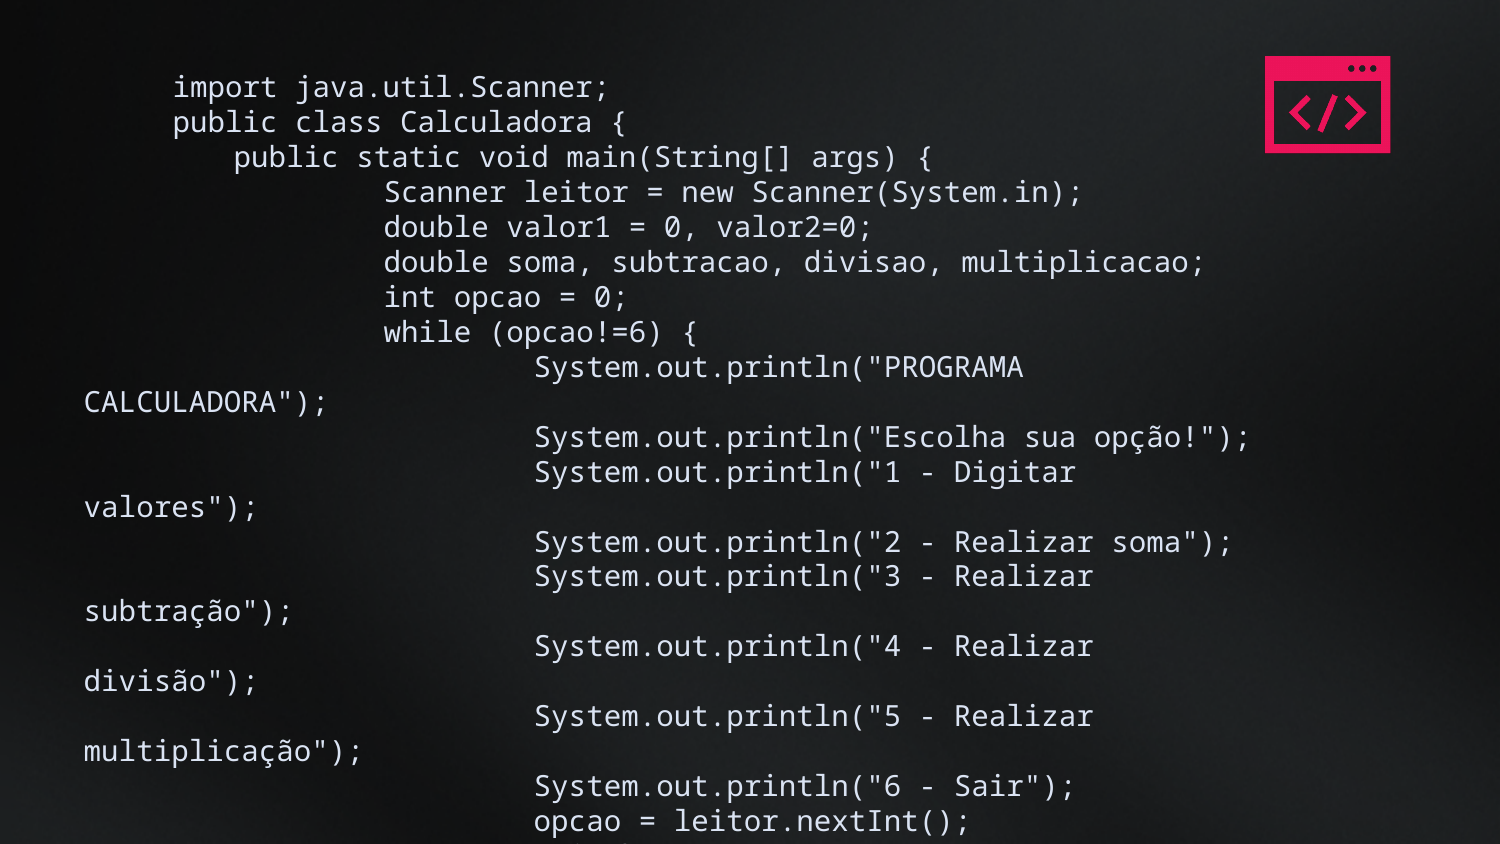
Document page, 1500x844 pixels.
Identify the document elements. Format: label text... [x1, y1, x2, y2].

picture [0, 0, 1500, 844]
text_box import java.util.Scanner; public class Calculadora { public static void main(String[] args) { Scanner leitor = new Scanner(System.in); double valor1 = 0, valor2=0; double soma, subtracao, divisao, multiplicacao; int opcao = 0; while (opcao!=6) { System.out.println("PROGRAMA CALCULADORA"); System.out.println("Escolha sua opção!"); System.out.println("1 - Digitar valores"); System.out.println("2 - Realizar soma"); System.out.println("3 - Realizar subtração"); System.out.println("4 - Realizar divisão"); System.out.println("5 - Realizar multiplicação"); System.out.println("6 - Sair"); opcao = leitor.nextInt(); switch(opcao) { [68, 60, 1273, 844]
